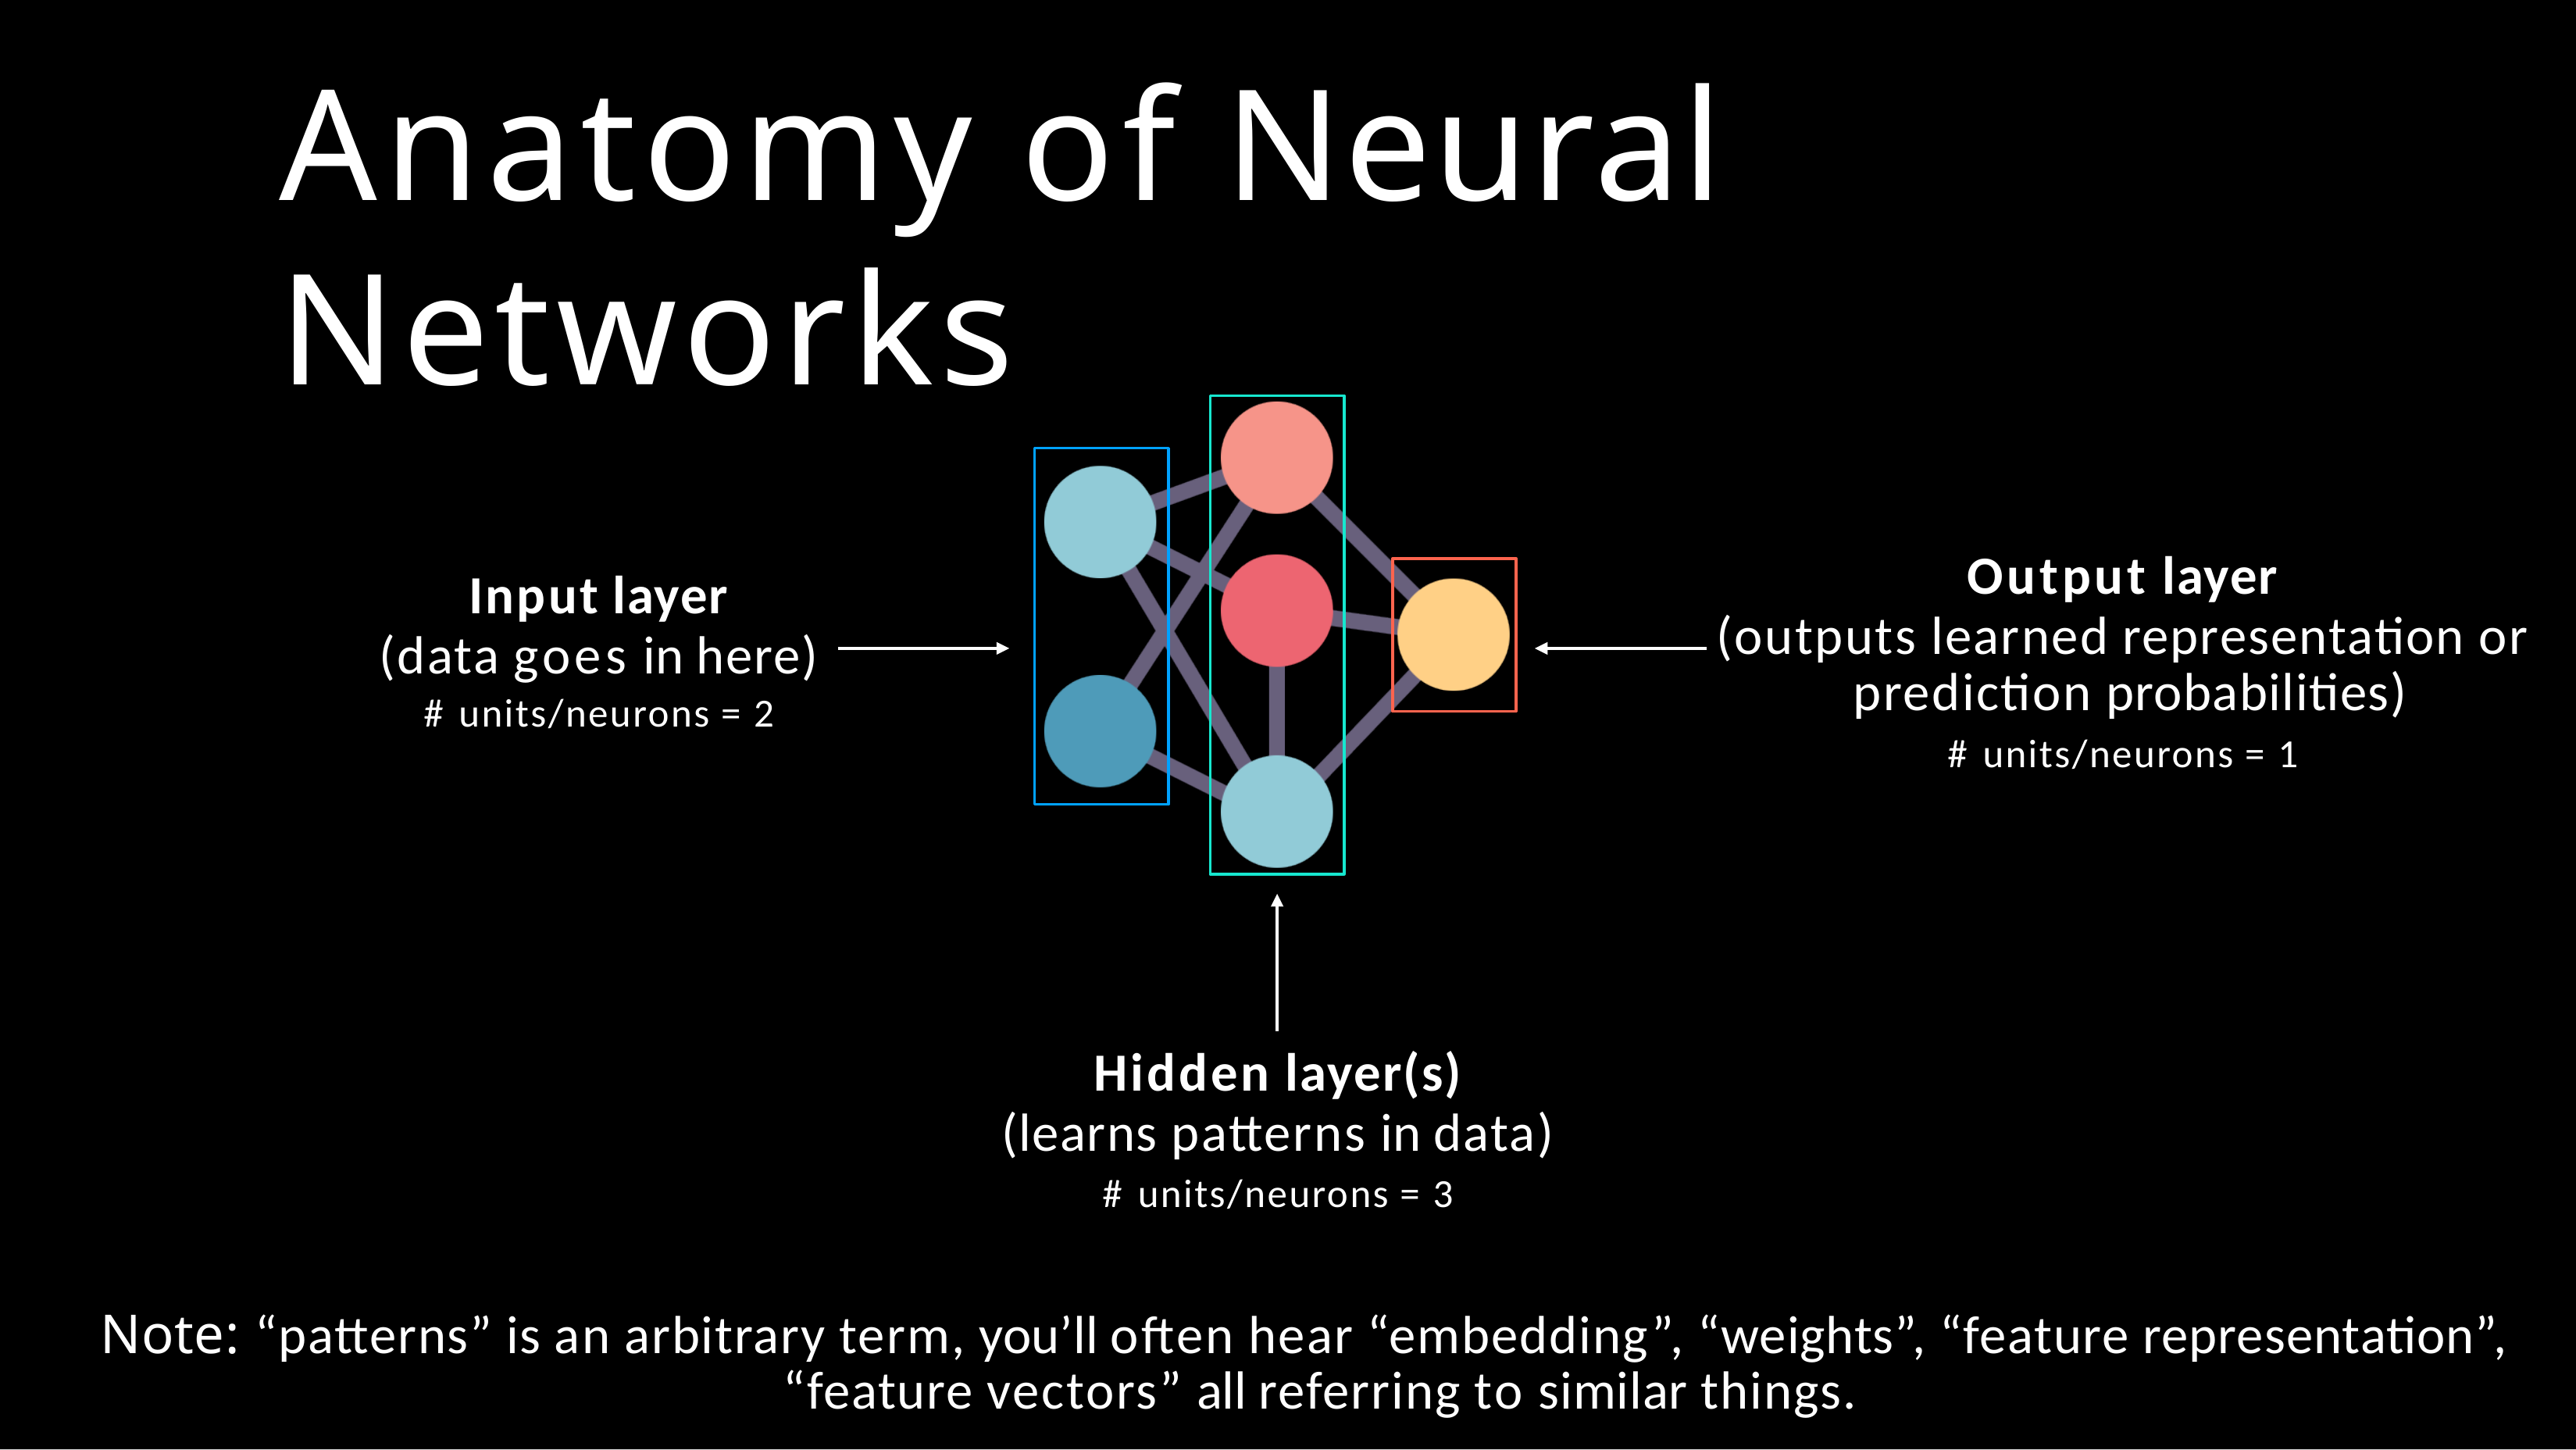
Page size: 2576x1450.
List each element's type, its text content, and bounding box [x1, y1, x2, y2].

text_box [1270, 894, 1284, 907]
text_box Input layer (data goes in here) # units/neurons = 2 [379, 562, 819, 735]
text_box Hidden layer(s) (learns patterns in data) # units/neurons = 3 Note: “patterns” is an arbitrary term, you’ll often hear “embedding”, “weights”, “feature representation”, “feature vectors” all referring to similar things. [98, 1040, 2516, 1420]
title Anatomy of Neural Networks [277, 44, 2302, 416]
text_box [1020, 377, 1534, 892]
text_box [1535, 641, 1548, 655]
text_box [1034, 448, 1169, 805]
text_box [996, 641, 1010, 655]
text_box [1392, 558, 1517, 712]
text_box Output layer (outputs learned representation or prediction probabilities) # units/neurons = 1 [1714, 543, 2532, 776]
text_box [1210, 395, 1345, 874]
